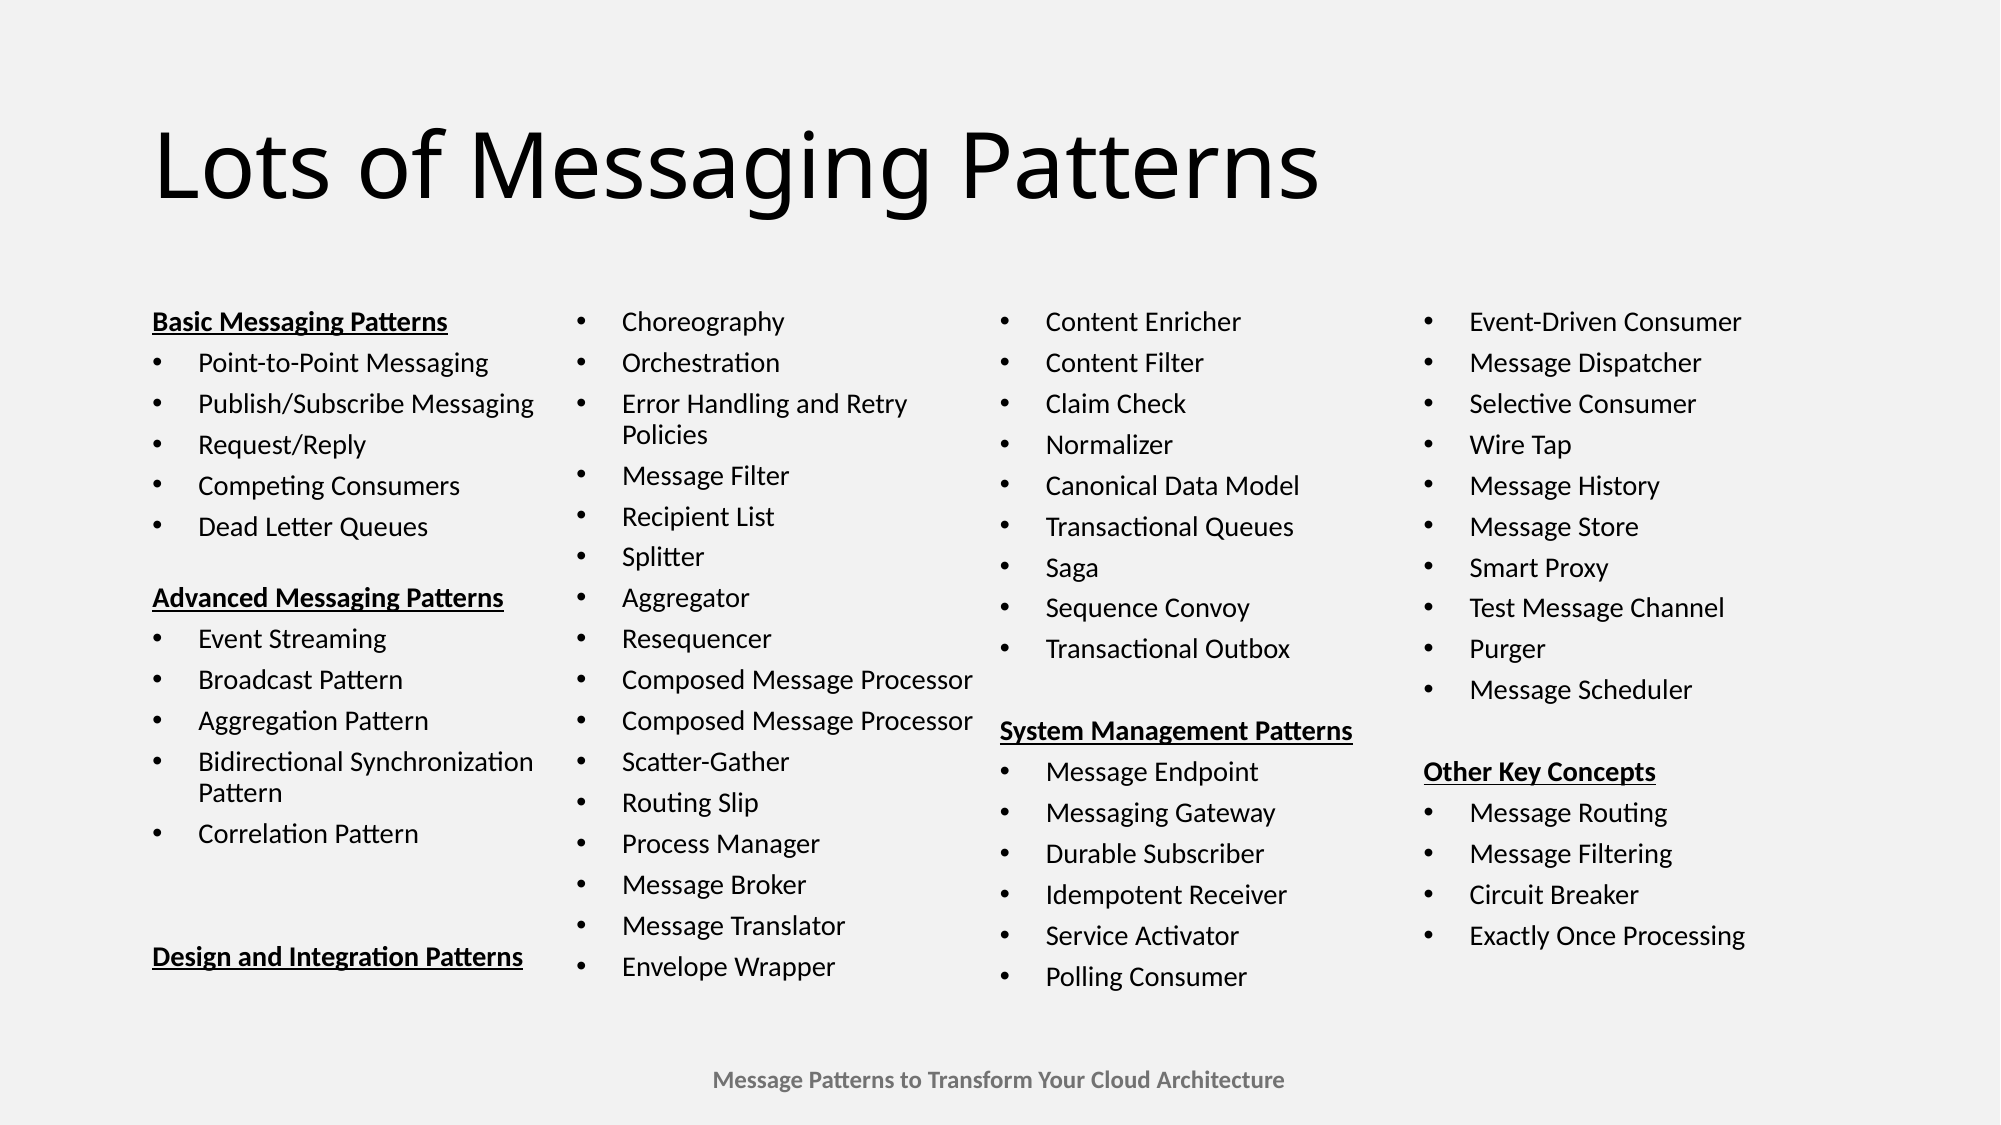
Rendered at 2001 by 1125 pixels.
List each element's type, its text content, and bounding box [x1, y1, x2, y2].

list Basic Messaging Patterns Point-to-Point Messaging Publish/Subscribe Messaging Request/Reply Competing Consumers Dead Letter Queues Advanced Messaging Patterns Event Streaming Broadcast Pattern Aggregation Pattern Bidirectional Synchronization Pattern Correlation Pattern Design and Integration Patterns Choreography Orchestration Error Handling and Retry Policies Message Filter Recipient List Splitter Aggregator Resequencer Composed Message Processor Composed Message Processor Scatter-Gather Routing Slip Process Manager Message Broker Message Translator Envelope Wrapper Content Enricher Content Filter Claim Check Normalizer Canonical Data Model Transactional Queues Saga Sequence Convoy Transactional Outbox System Management Patterns Message Endpoint Messaging Gateway Durable Subscriber Idempotent Receiver Service Activator Polling Consumer Event-Driven Consumer Message Dispatcher Selective Consumer Wire Tap Message History Message Store Smart Proxy Test Message Channel Purger Message Scheduler Other Key Concepts Message Routing Message Filtering Circuit Breaker Exactly Once Processing [137, 299, 1863, 1014]
title Lots of Messaging Patterns [137, 59, 1863, 278]
